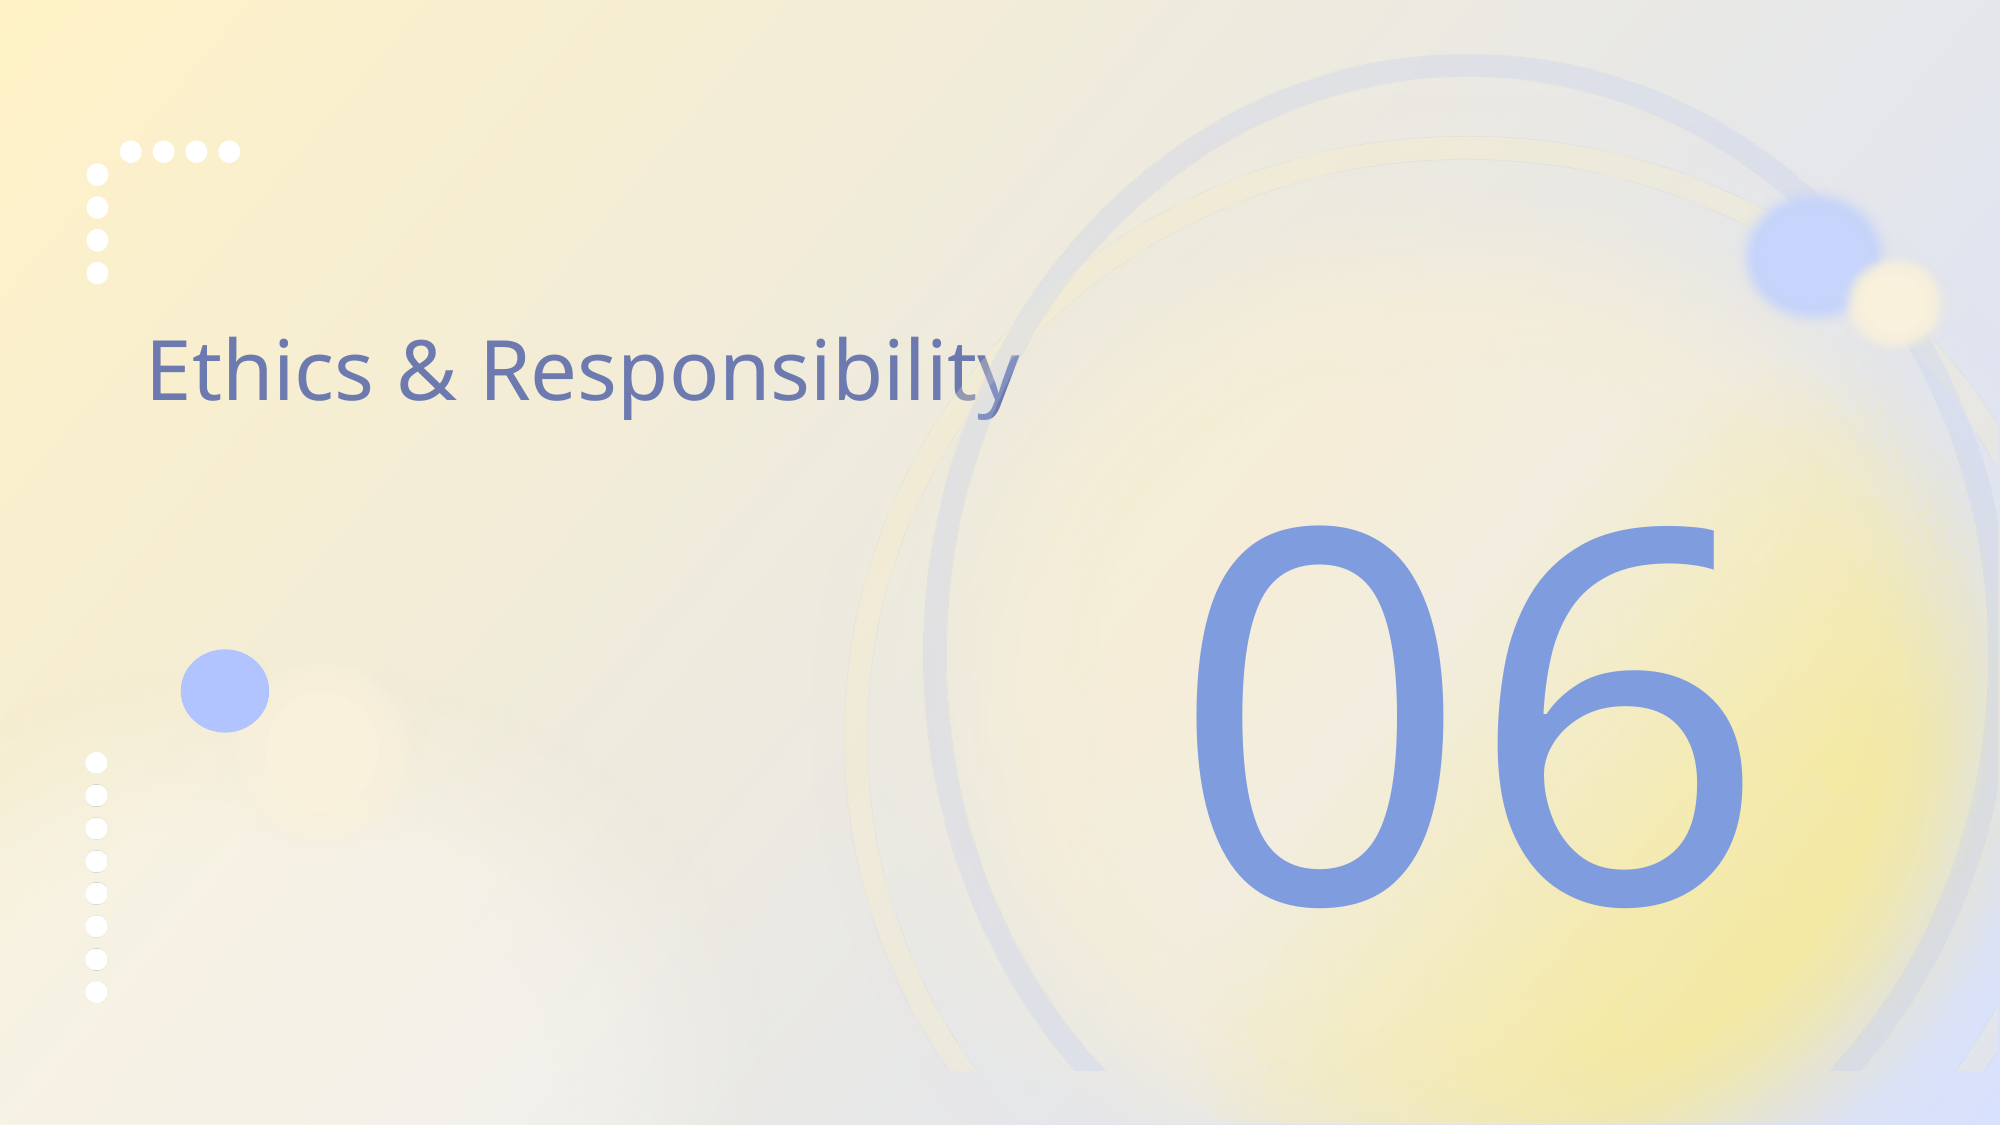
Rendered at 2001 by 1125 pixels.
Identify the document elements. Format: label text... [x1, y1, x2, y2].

text_box [86, 229, 109, 252]
text_box [119, 140, 142, 163]
text_box [218, 140, 241, 163]
text_box [185, 140, 208, 163]
text_box [86, 196, 109, 219]
text_box [86, 261, 109, 285]
text_box Ethics & Responsibility [130, 309, 808, 425]
text_box [152, 140, 175, 163]
picture [0, 54, 1999, 1125]
text_box [86, 163, 109, 186]
